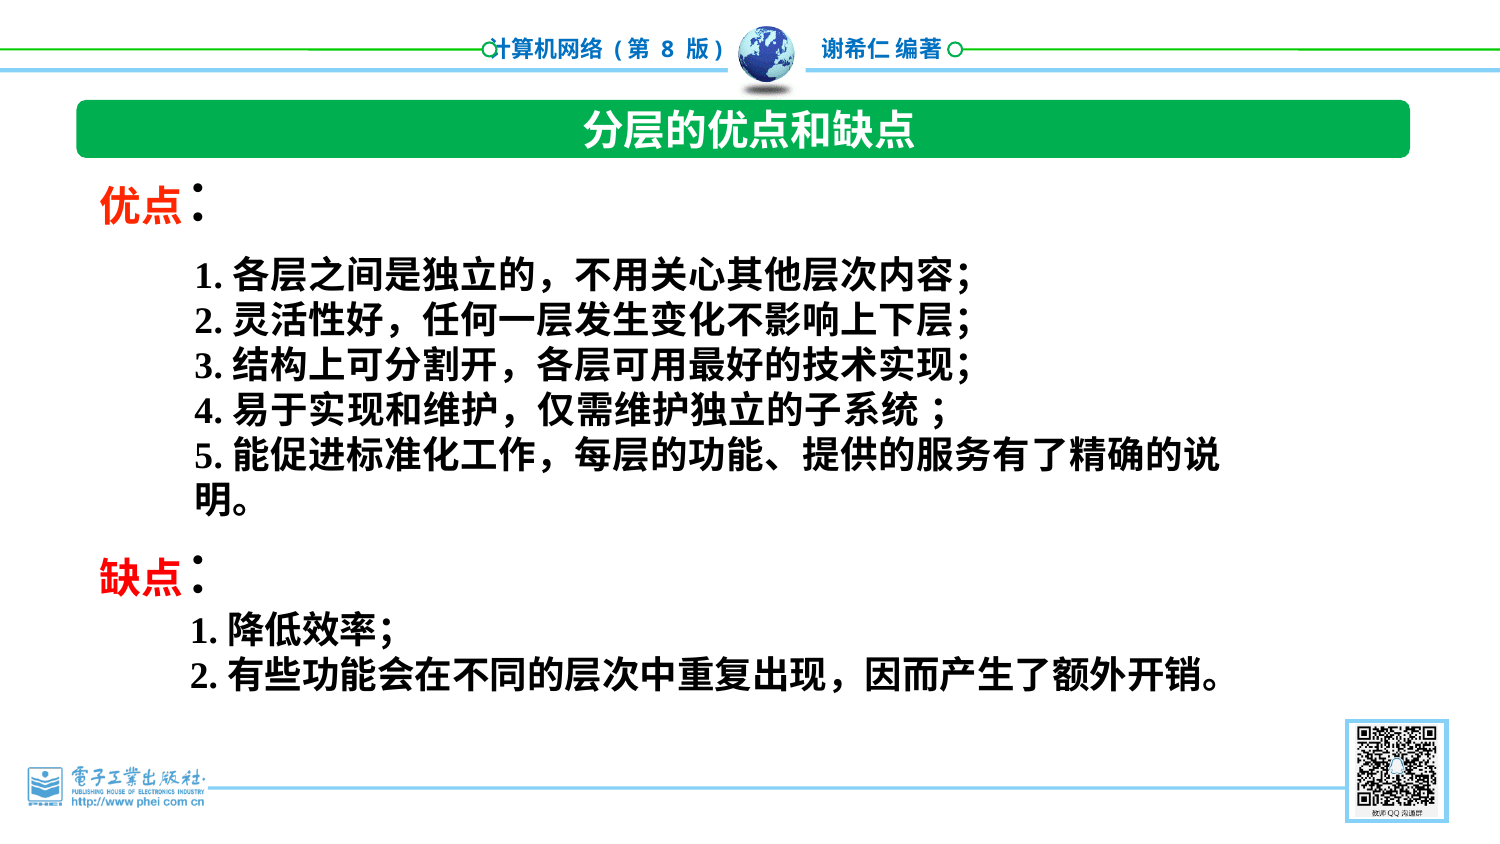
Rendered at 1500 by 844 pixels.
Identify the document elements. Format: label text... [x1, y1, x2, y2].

picture [23, 764, 208, 809]
picture [736, 24, 796, 99]
text_box 1.降低效率； 2.有些功能会在不同的层次中重复出现，因而产生了额外开销。 [175, 598, 1255, 704]
text_box 缺点： [97, 531, 282, 606]
text_box 优点： [97, 159, 282, 234]
text_box 1.各层之间是独立的，不用关心其他层次内容； 2.灵活性好，任何一层发生变化不影响上下层； 3.结构上可分割开，各层可用最好的技术实现； 4.易于实现和维护，仅需维护独立的子系统 ； 5.能促进标准化工作，每层的功能、提供的服务有了精确的说明。 [179, 243, 1309, 619]
picture [1355, 724, 1438, 817]
list 分层的优点和缺点 [204, 99, 1293, 158]
